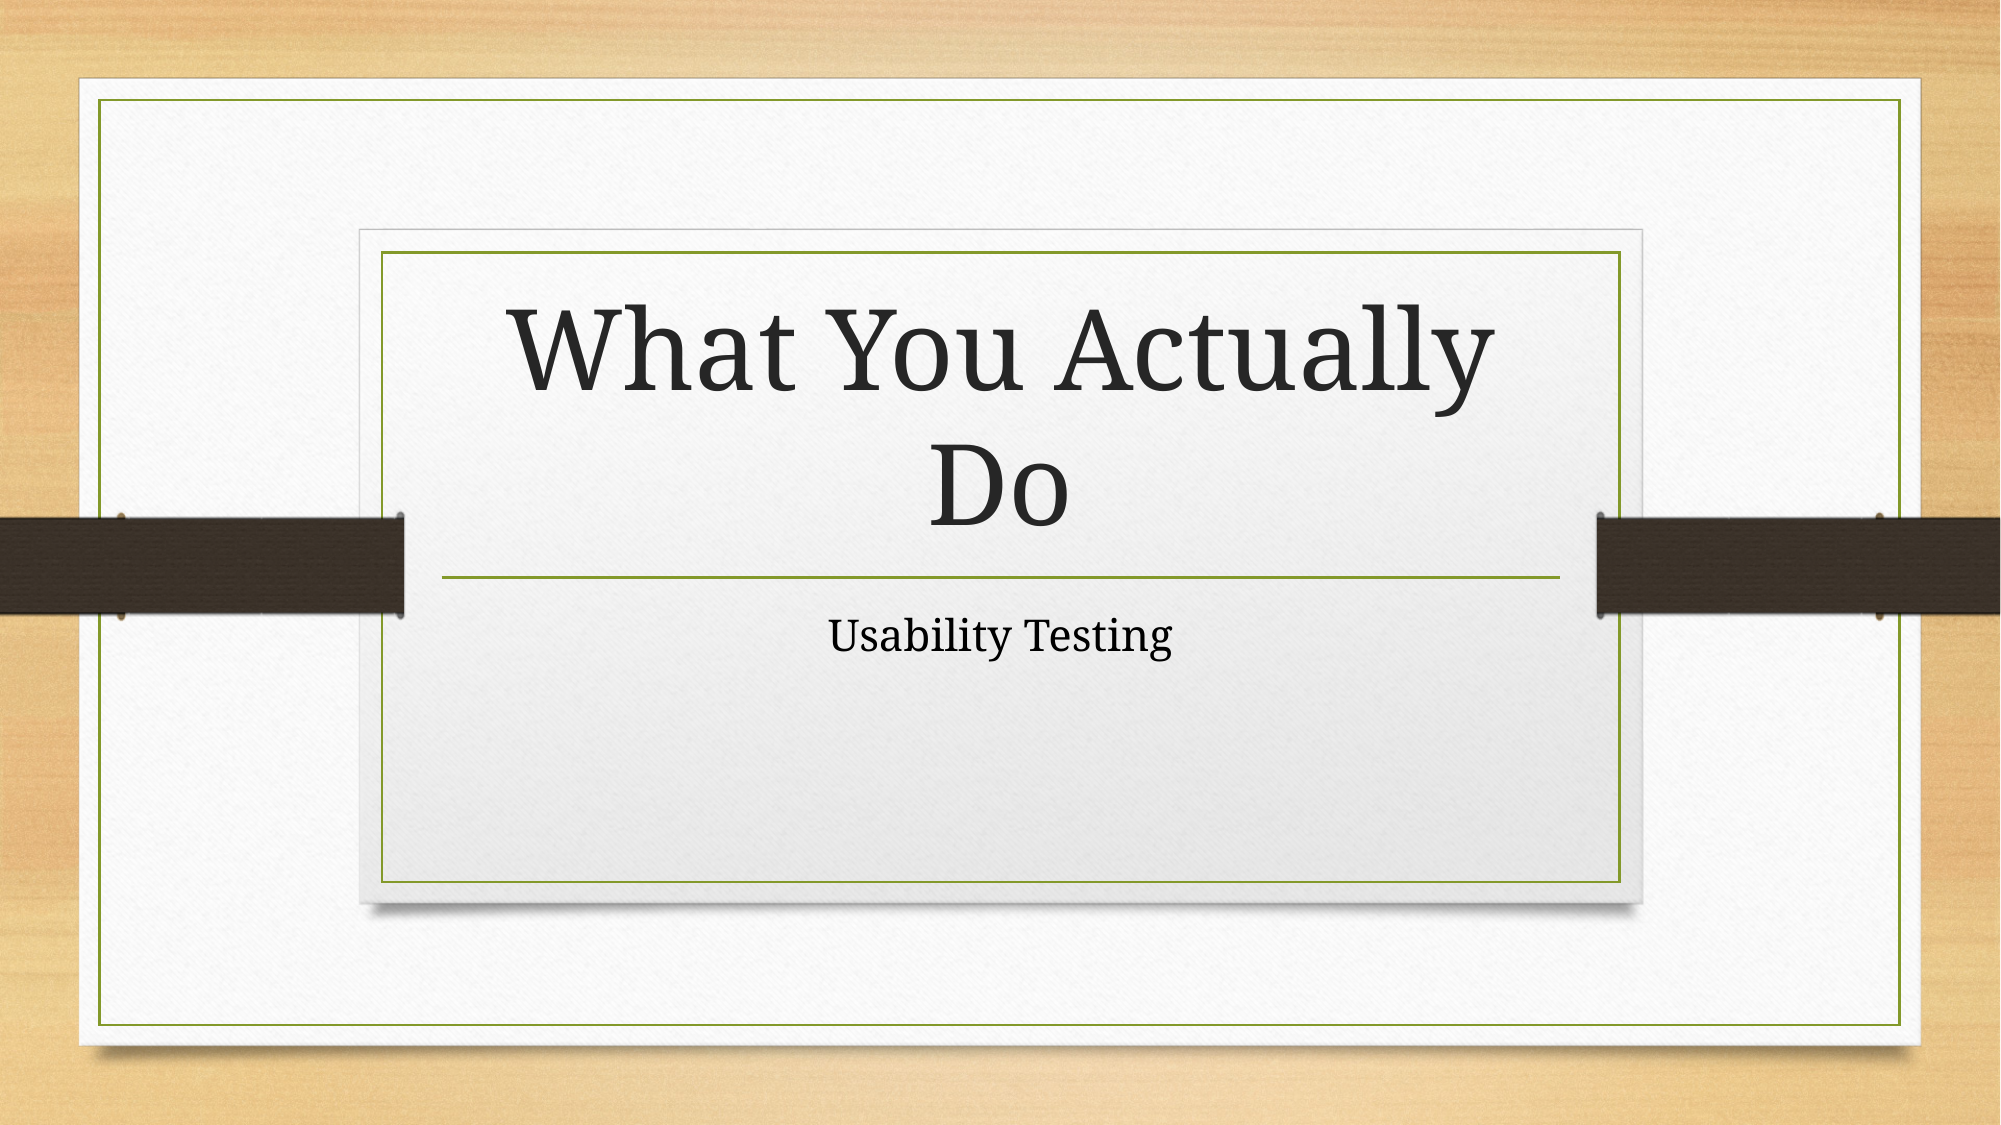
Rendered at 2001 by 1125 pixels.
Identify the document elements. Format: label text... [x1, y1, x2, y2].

picture [0, 0, 2001, 1125]
title What You Actually Do [441, 306, 1560, 556]
subtitle Usability Testing [441, 600, 1560, 817]
